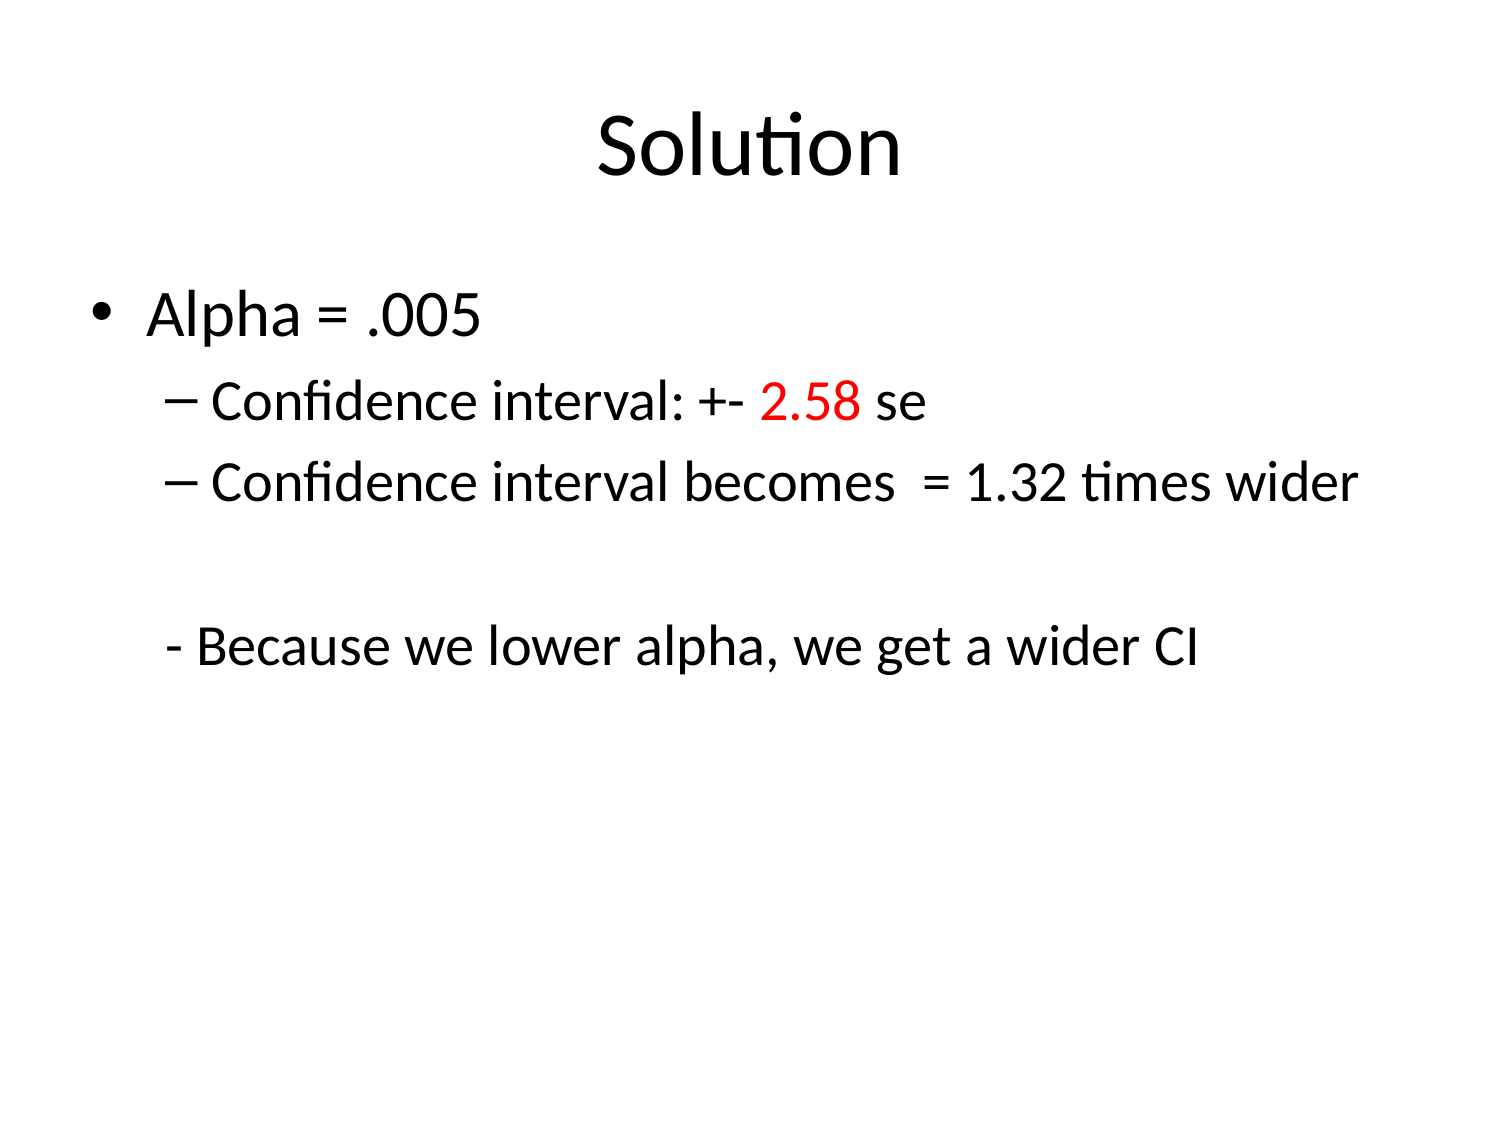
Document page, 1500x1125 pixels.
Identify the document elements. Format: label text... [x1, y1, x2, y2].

title Solution [75, 45, 1425, 233]
